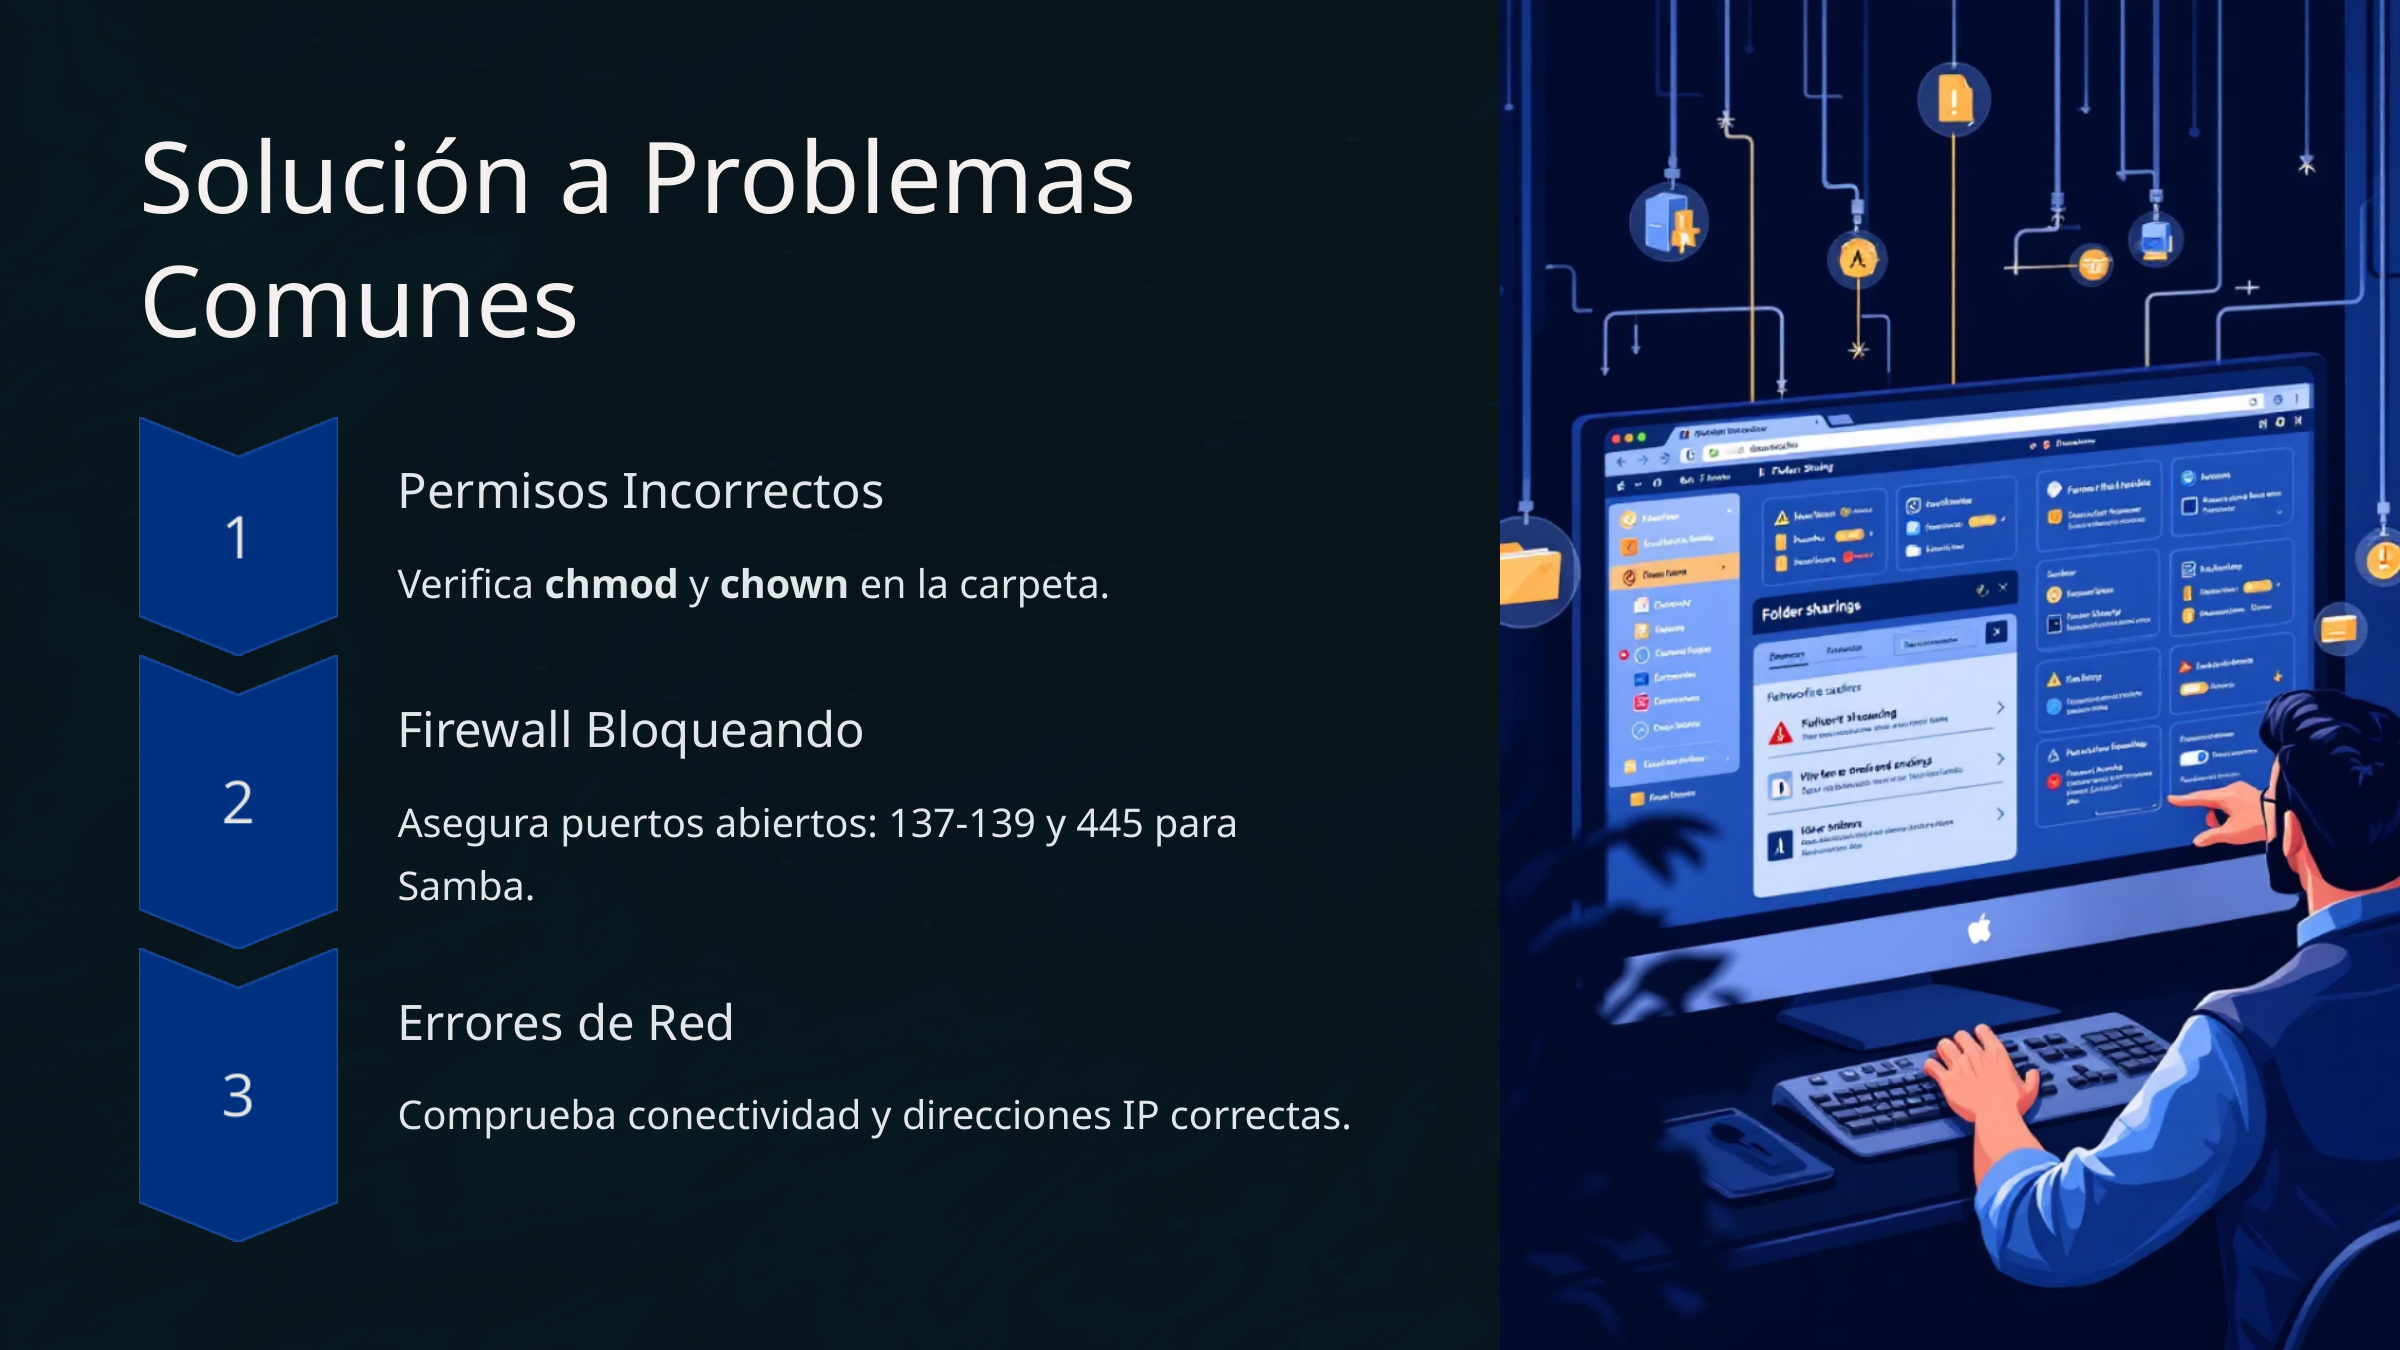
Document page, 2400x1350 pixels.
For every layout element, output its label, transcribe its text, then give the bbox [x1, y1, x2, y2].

text_box Asegura puertos abiertos: 137-139 y 445 para Samba. [397, 781, 1361, 909]
text_box Comprueba conectividad y direcciones IP correctas. [397, 1074, 1361, 1202]
text_box Verifica chmod y chown en la carpeta. [397, 543, 1361, 607]
text_box Errores de Red [397, 988, 895, 1051]
text_box Permisos Incorrectos [397, 457, 904, 520]
text_box Firewall Bloqueando [397, 695, 895, 758]
picture [1499, 0, 2400, 1350]
text_box Solución a Problemas Comunes [139, 109, 1361, 358]
picture [139, 417, 338, 1242]
